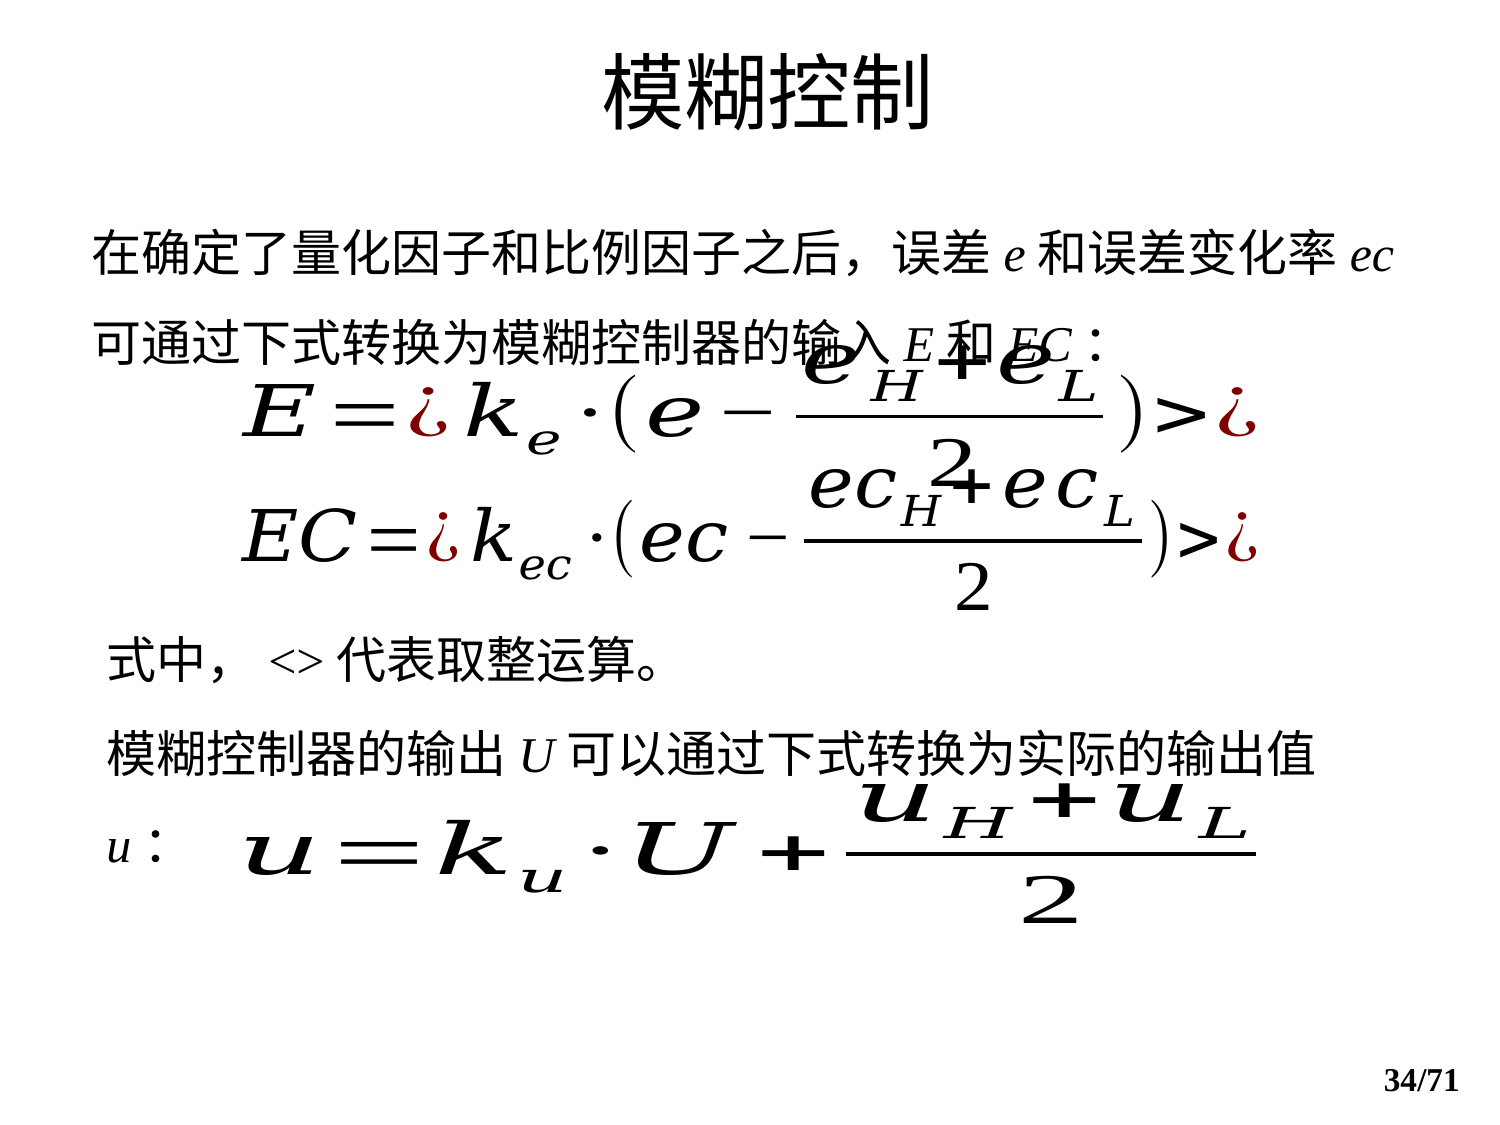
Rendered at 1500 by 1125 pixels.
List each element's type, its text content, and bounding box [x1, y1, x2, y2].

text_box 在确定了量化因子和比例因子之后，误差e和误差变化率ec可通过下式转换为模糊控制器的输入E和EC： [76, 184, 1424, 380]
text_box 模糊控制器的输出U可以通过下式转换为实际的输出值u： [91, 685, 1378, 880]
title 模糊控制 [64, 42, 1471, 138]
slide_number 34/71 [1162, 1050, 1475, 1100]
text_box 式中，<>代表取整运算。 [91, 590, 825, 685]
